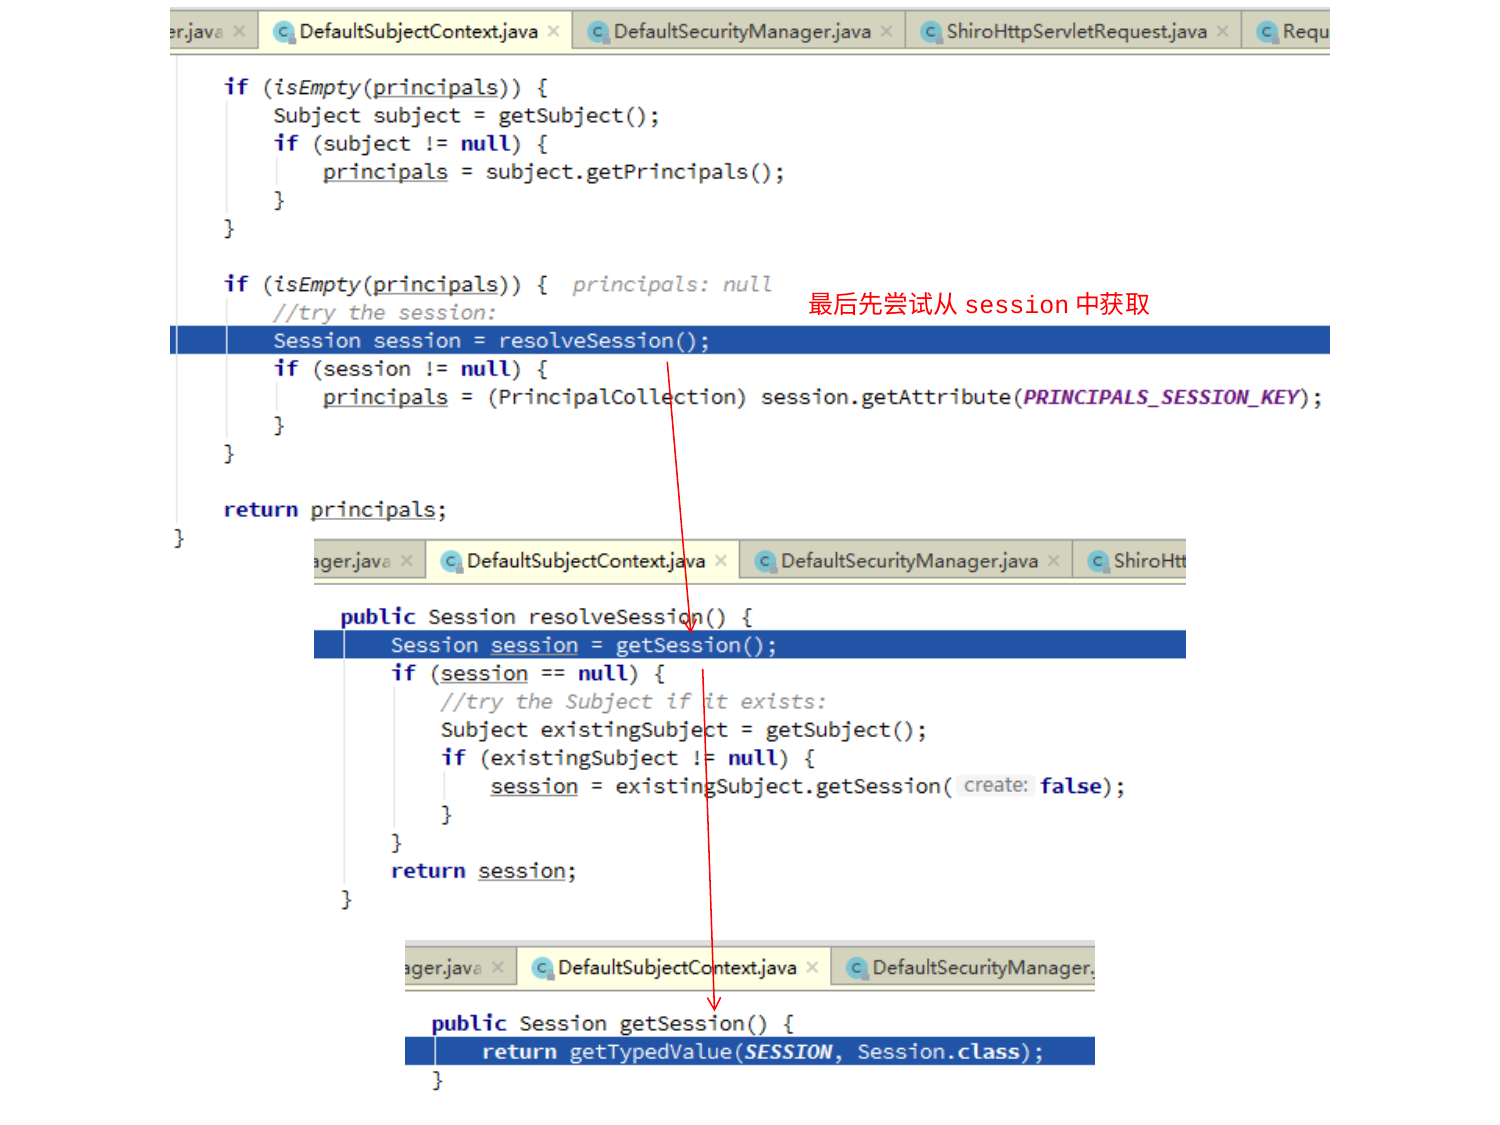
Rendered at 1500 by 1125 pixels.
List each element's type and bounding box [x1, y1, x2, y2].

picture [405, 939, 1095, 1107]
picture [169, 7, 1330, 933]
text_box [666, 361, 692, 634]
text_box [702, 668, 715, 1012]
